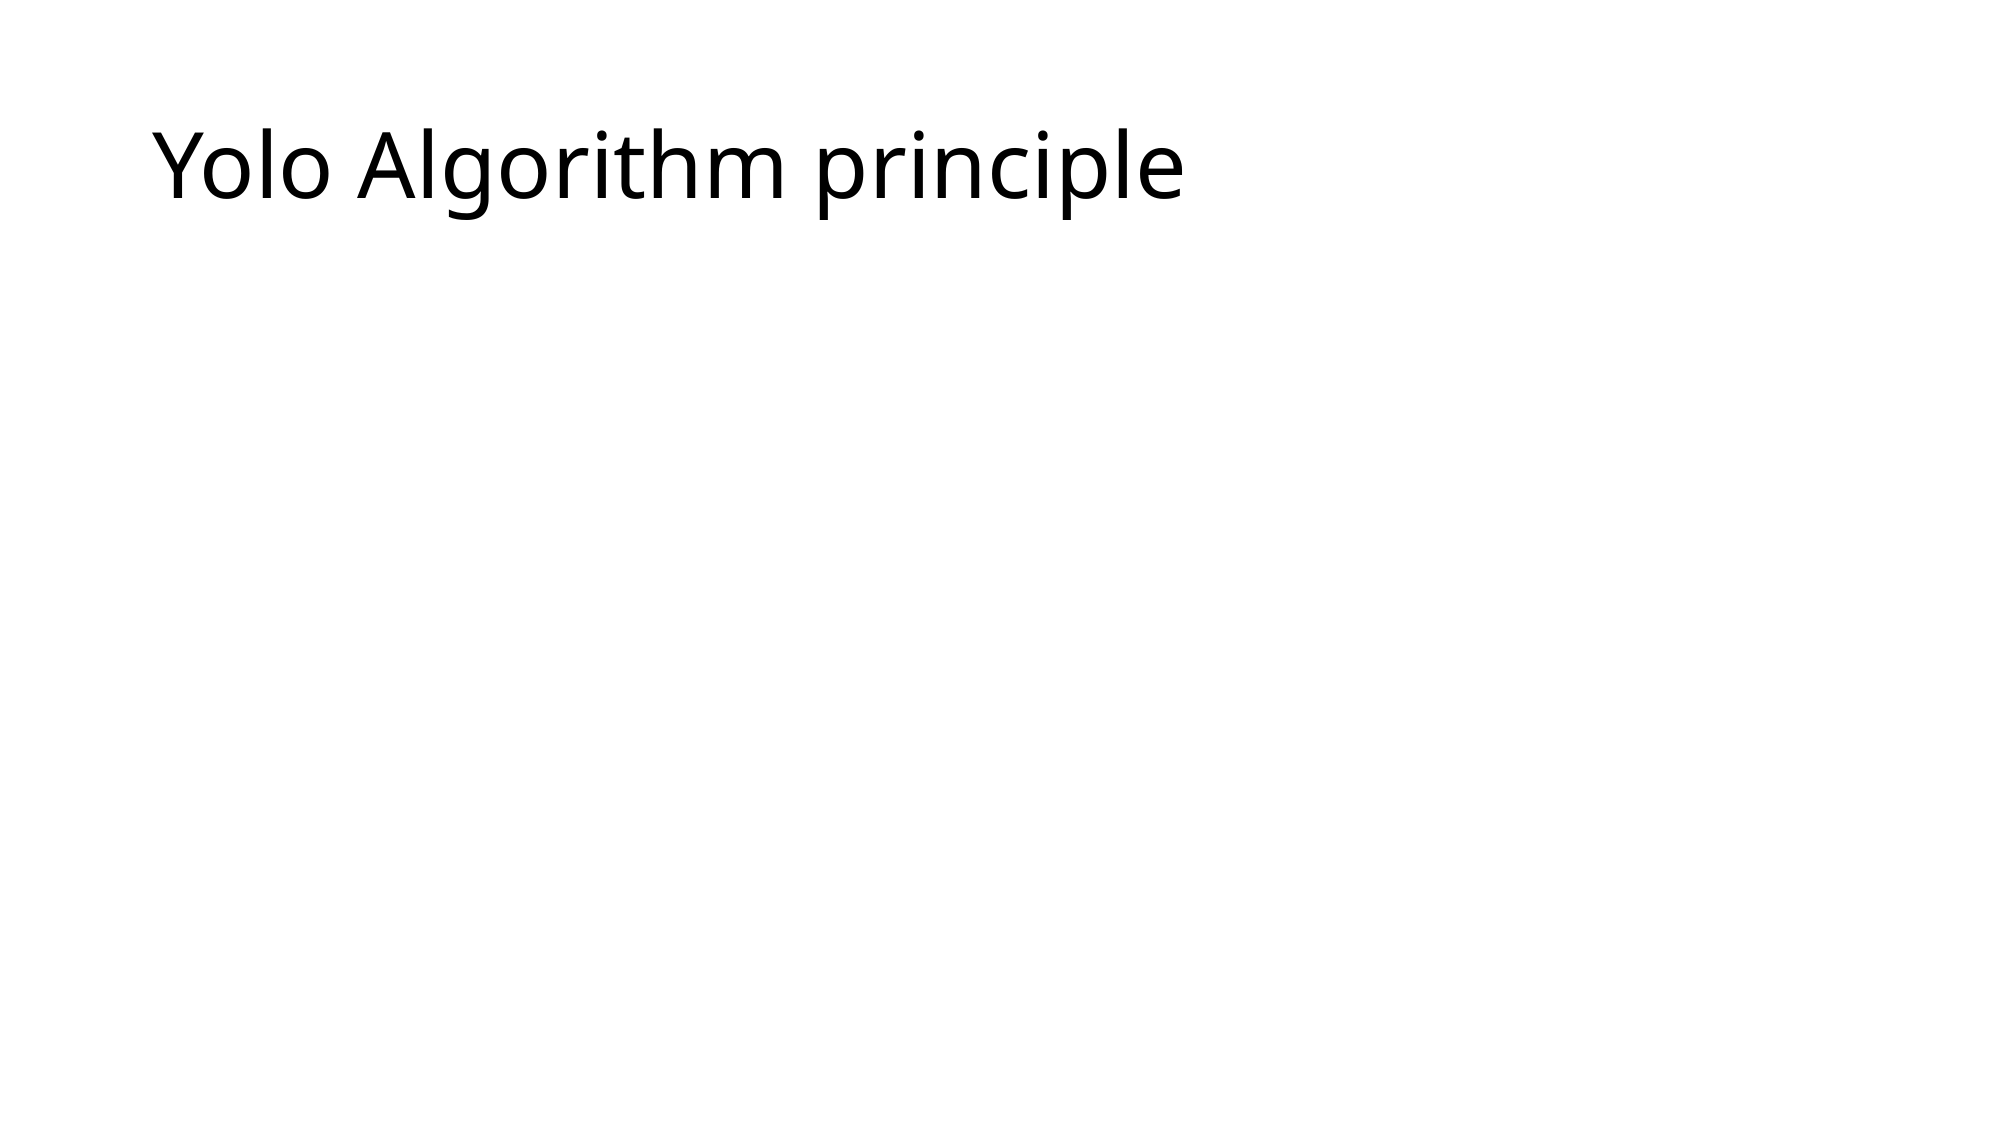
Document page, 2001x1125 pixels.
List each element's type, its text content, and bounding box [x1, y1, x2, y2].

title Yolo Algorithm principle [137, 59, 1863, 278]
